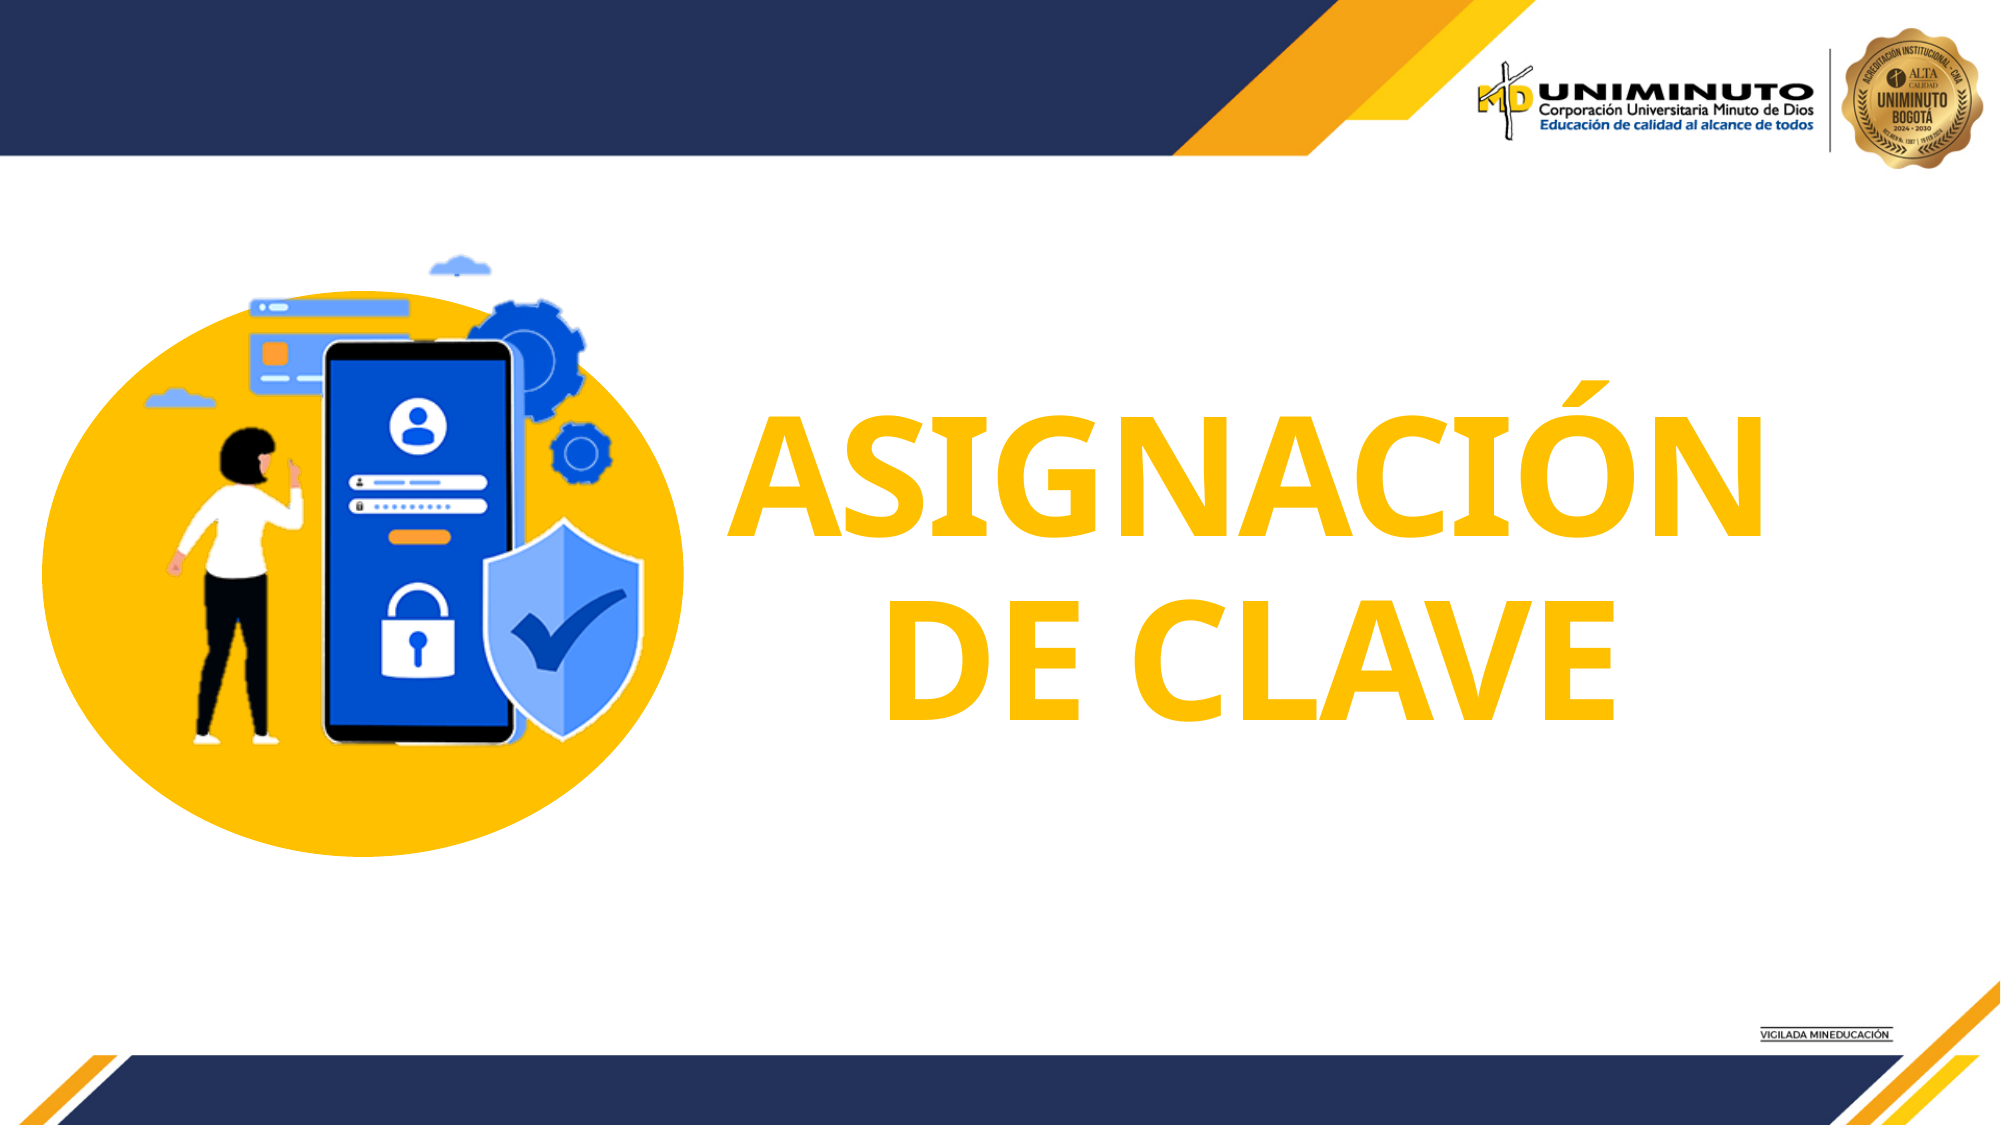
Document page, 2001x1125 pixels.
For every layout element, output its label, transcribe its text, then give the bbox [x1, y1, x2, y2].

text_box ASIGNACIÓN DE CLAVE [942, 386, 1817, 754]
text_box [189, 814, 536, 859]
picture [0, 0, 2001, 1125]
